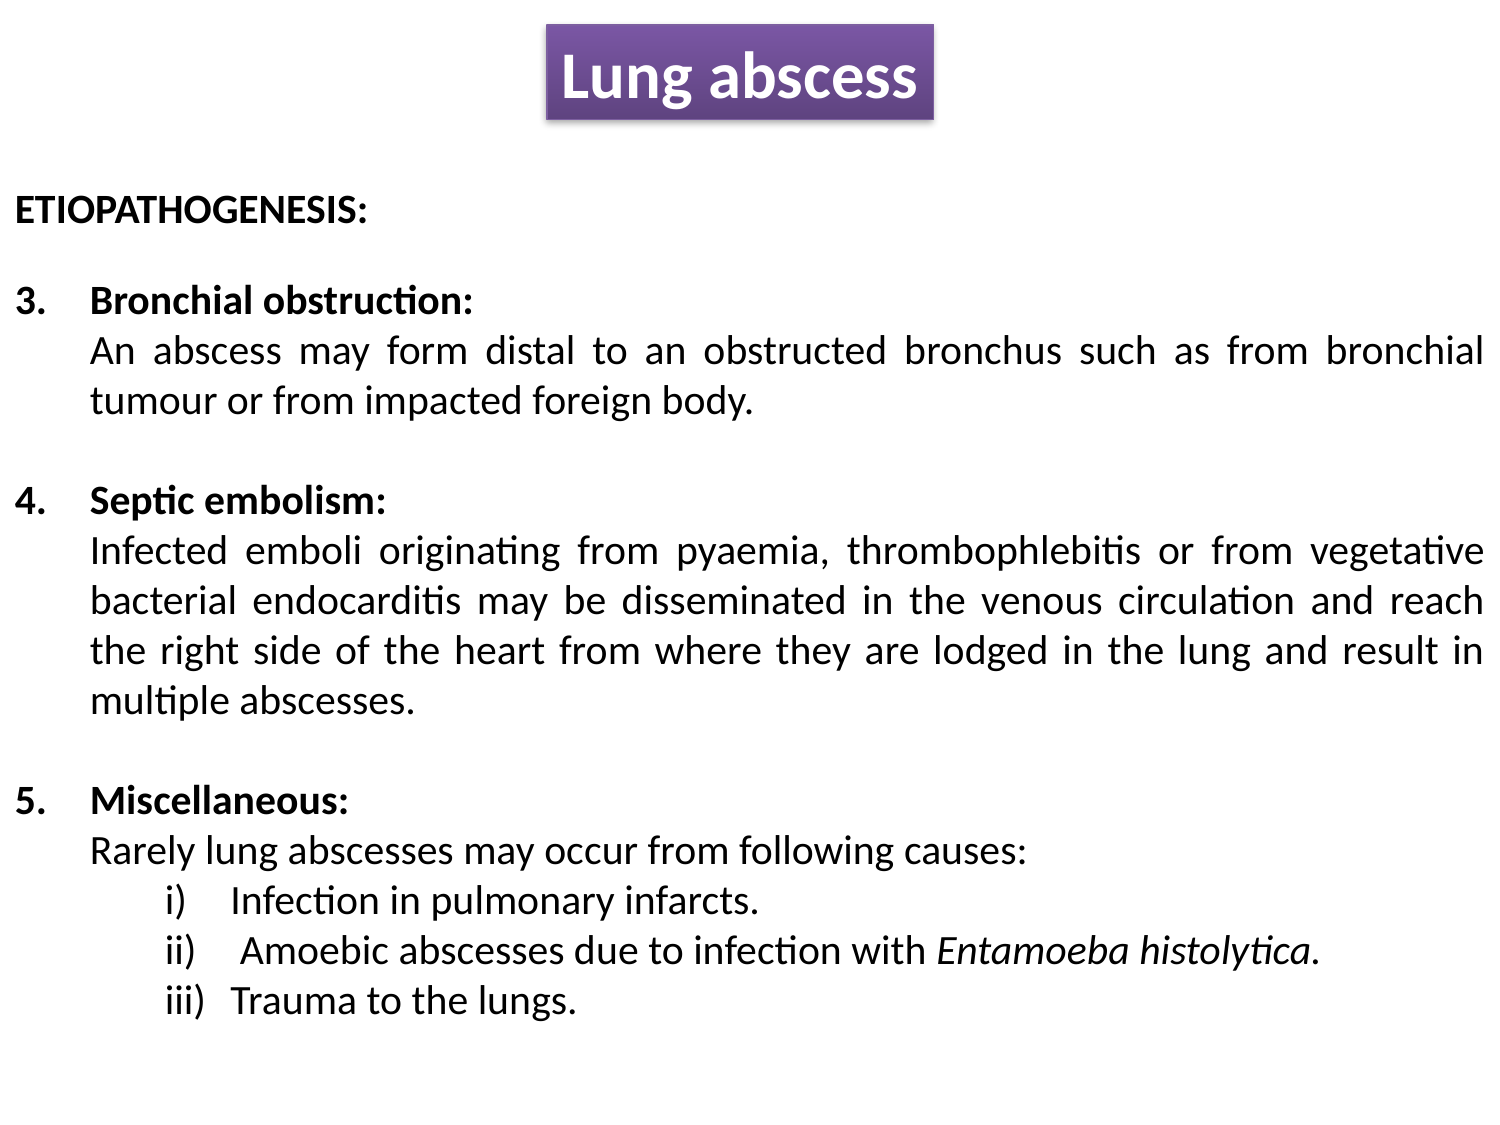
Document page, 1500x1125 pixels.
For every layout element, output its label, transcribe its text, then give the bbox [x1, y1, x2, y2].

text_box Bronchial obstruction: An abscess may form distal to an obstructed bronchus such as from bronchial tumour or from impacted foreign body. Septic embolism: Infected emboli originating from pyaemia, thrombophlebitis or from vegetative bacterial endocarditis may be disseminated in the venous circulation and reach the right side of the heart from where they are lodged in the lung and result in multiple abscesses. Miscellaneous: Rarely lung abscesses may occur from following causes: Infection in pulmonary infarcts. Amoebic abscesses due to infection with Entamoeba histolytica. Trauma to the lungs. [0, 265, 1500, 1031]
text_box ETIOPATHOGENESIS: [0, 174, 1500, 240]
text_box Lung abscess [546, 24, 934, 120]
